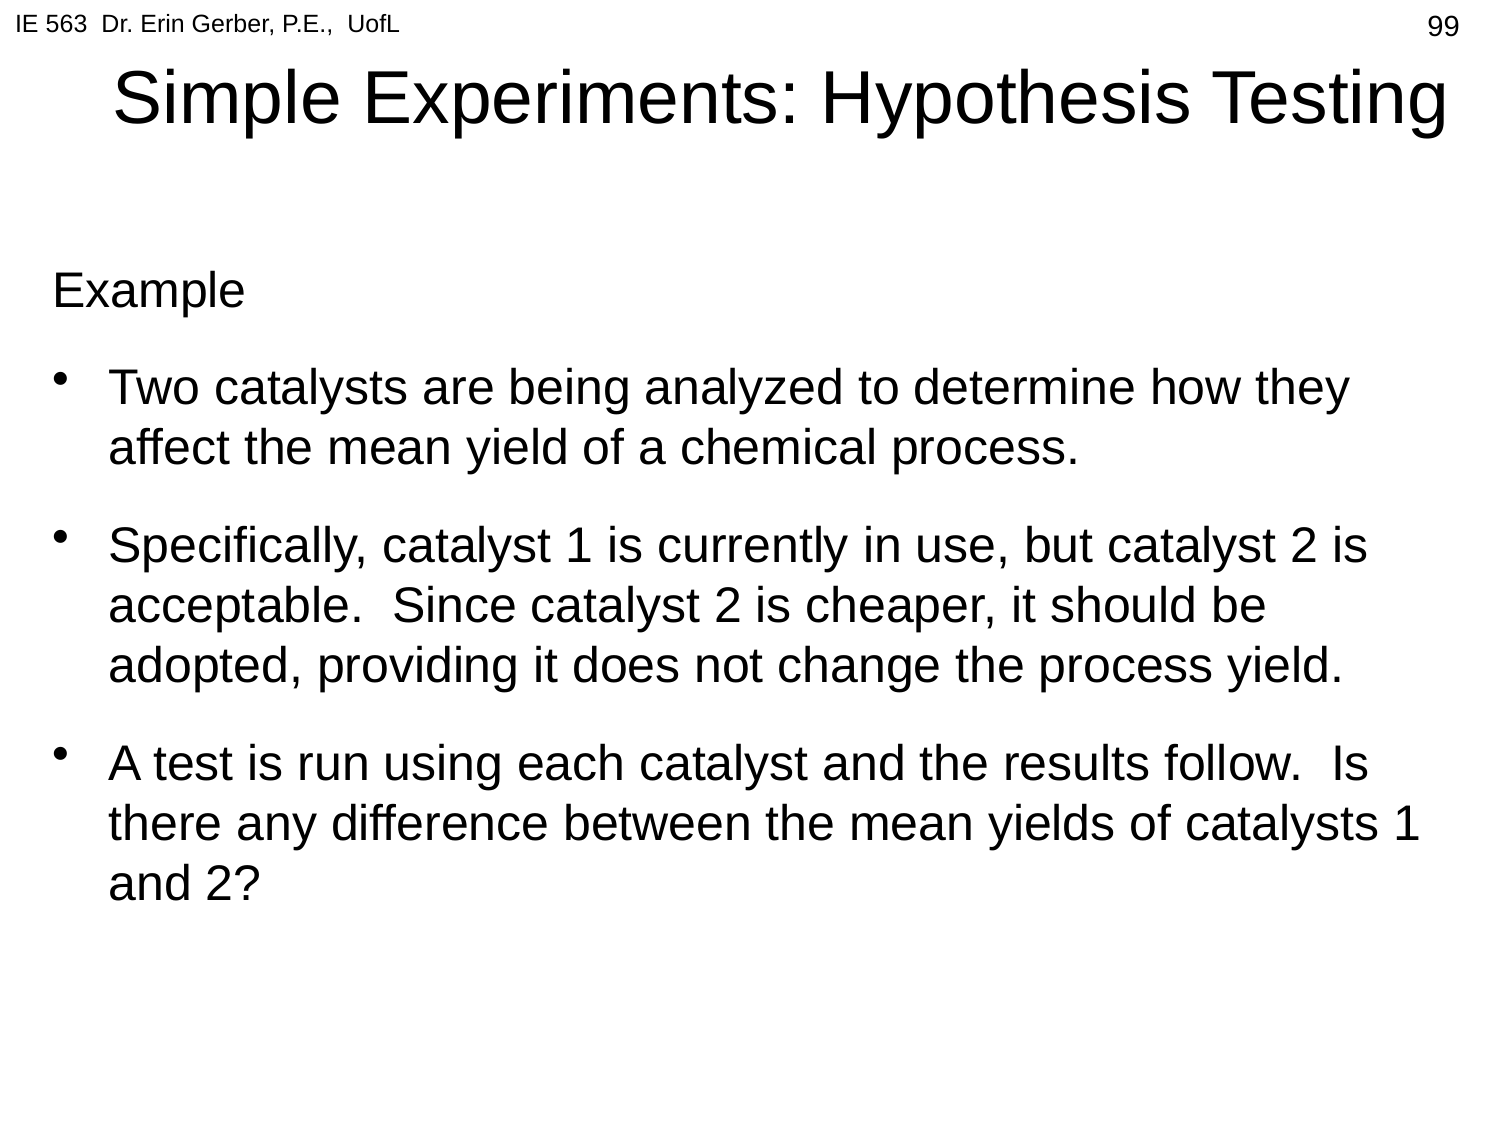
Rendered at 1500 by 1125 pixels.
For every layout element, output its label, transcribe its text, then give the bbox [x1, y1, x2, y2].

list Example Two catalysts are being analyzed to determine how they affect the mean yield of a chemical process. Specifically, catalyst 1 is currently in use, but catalyst 2 is acceptable. Since catalyst 2 is cheaper, it should be adopted, providing it does not change the process yield. A test is run using each catalyst and the results follow. Is there any difference between the mean yields of catalysts 1 and 2? [37, 249, 1476, 1088]
slide_number 99 [1124, 0, 1476, 79]
footer IE 563 Dr. Erin Gerber, P.E., UofL [0, 0, 626, 79]
title Simple Experiments: Hypothesis Testing [87, 0, 1476, 188]
